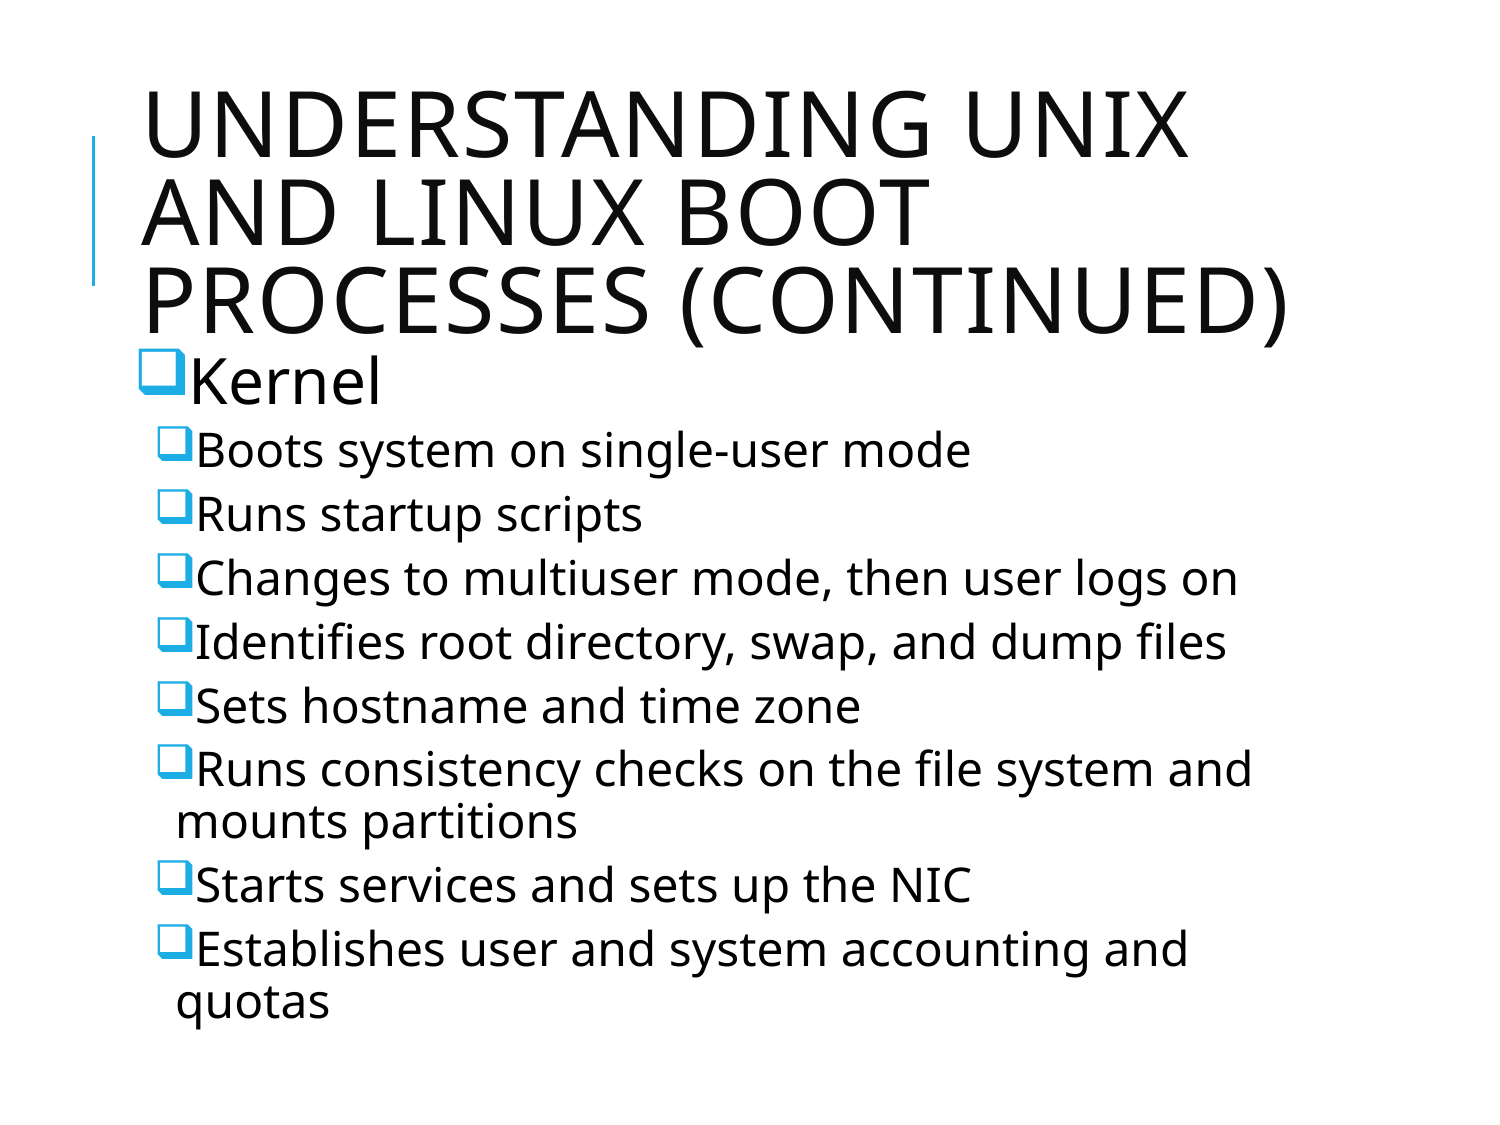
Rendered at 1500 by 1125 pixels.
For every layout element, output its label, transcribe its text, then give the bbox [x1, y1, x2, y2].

list Kernel Boots system on single-user mode Runs startup scripts Changes to multiuser mode, then user logs on Identifies root directory, swap, and dump files Sets hostname and time zone Runs consistency checks on the file system and mounts partitions Starts services and sets up the NIC Establishes user and system accounting and quotas [126, 341, 1328, 1042]
title Understanding UNIX and Linux Boot Processes (continued) [126, 96, 1322, 341]
